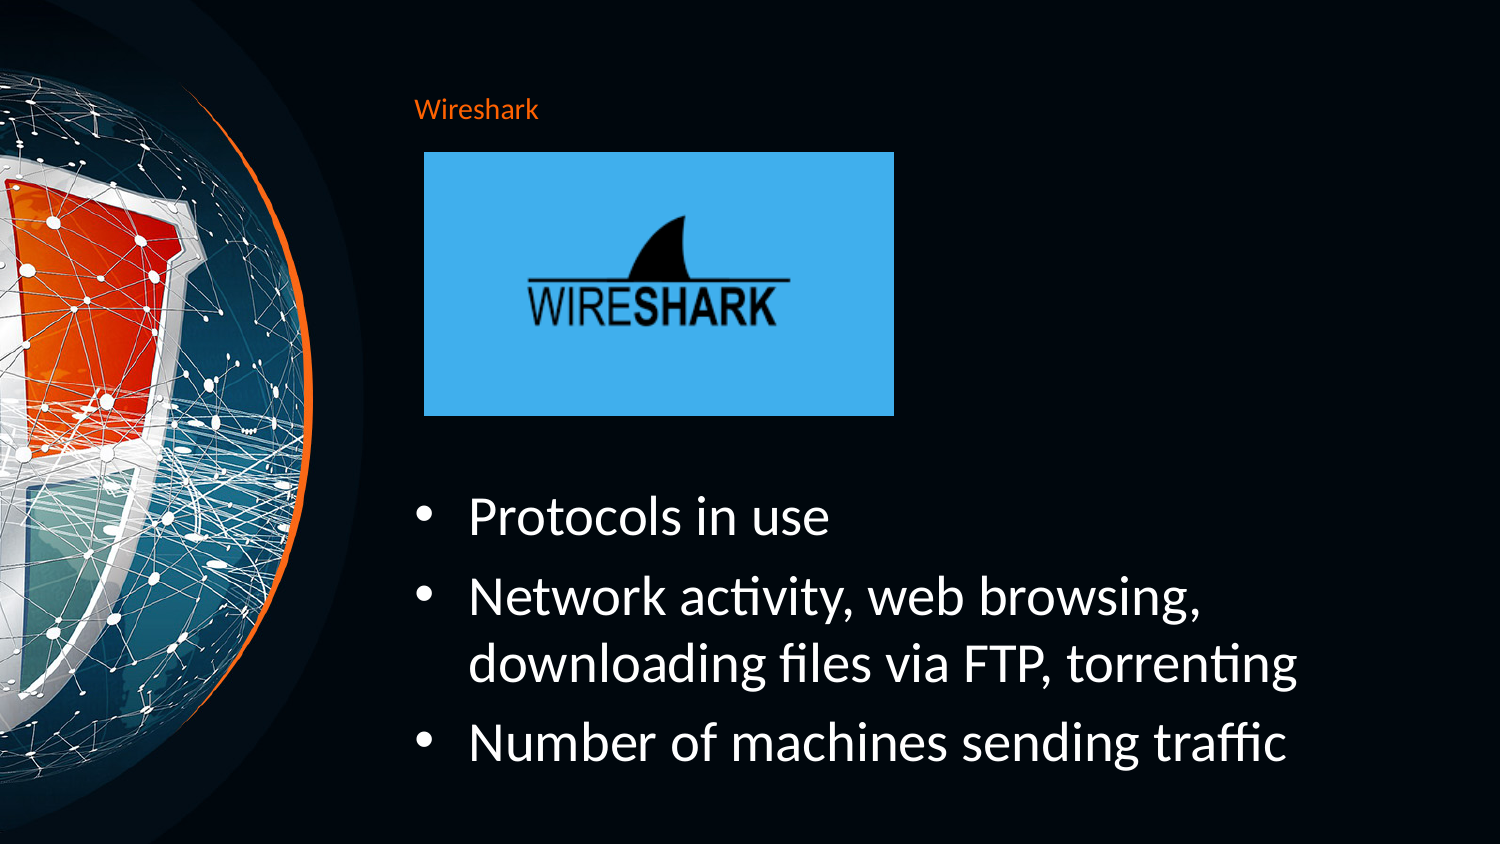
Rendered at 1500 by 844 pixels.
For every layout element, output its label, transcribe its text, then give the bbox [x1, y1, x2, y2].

picture [0, 0, 1500, 844]
title Wireshark [399, 80, 1425, 207]
list Protocols in use Network activity, web browsing, downloading files via FTP, torrenting Number of machines sending traffic [399, 471, 1425, 782]
